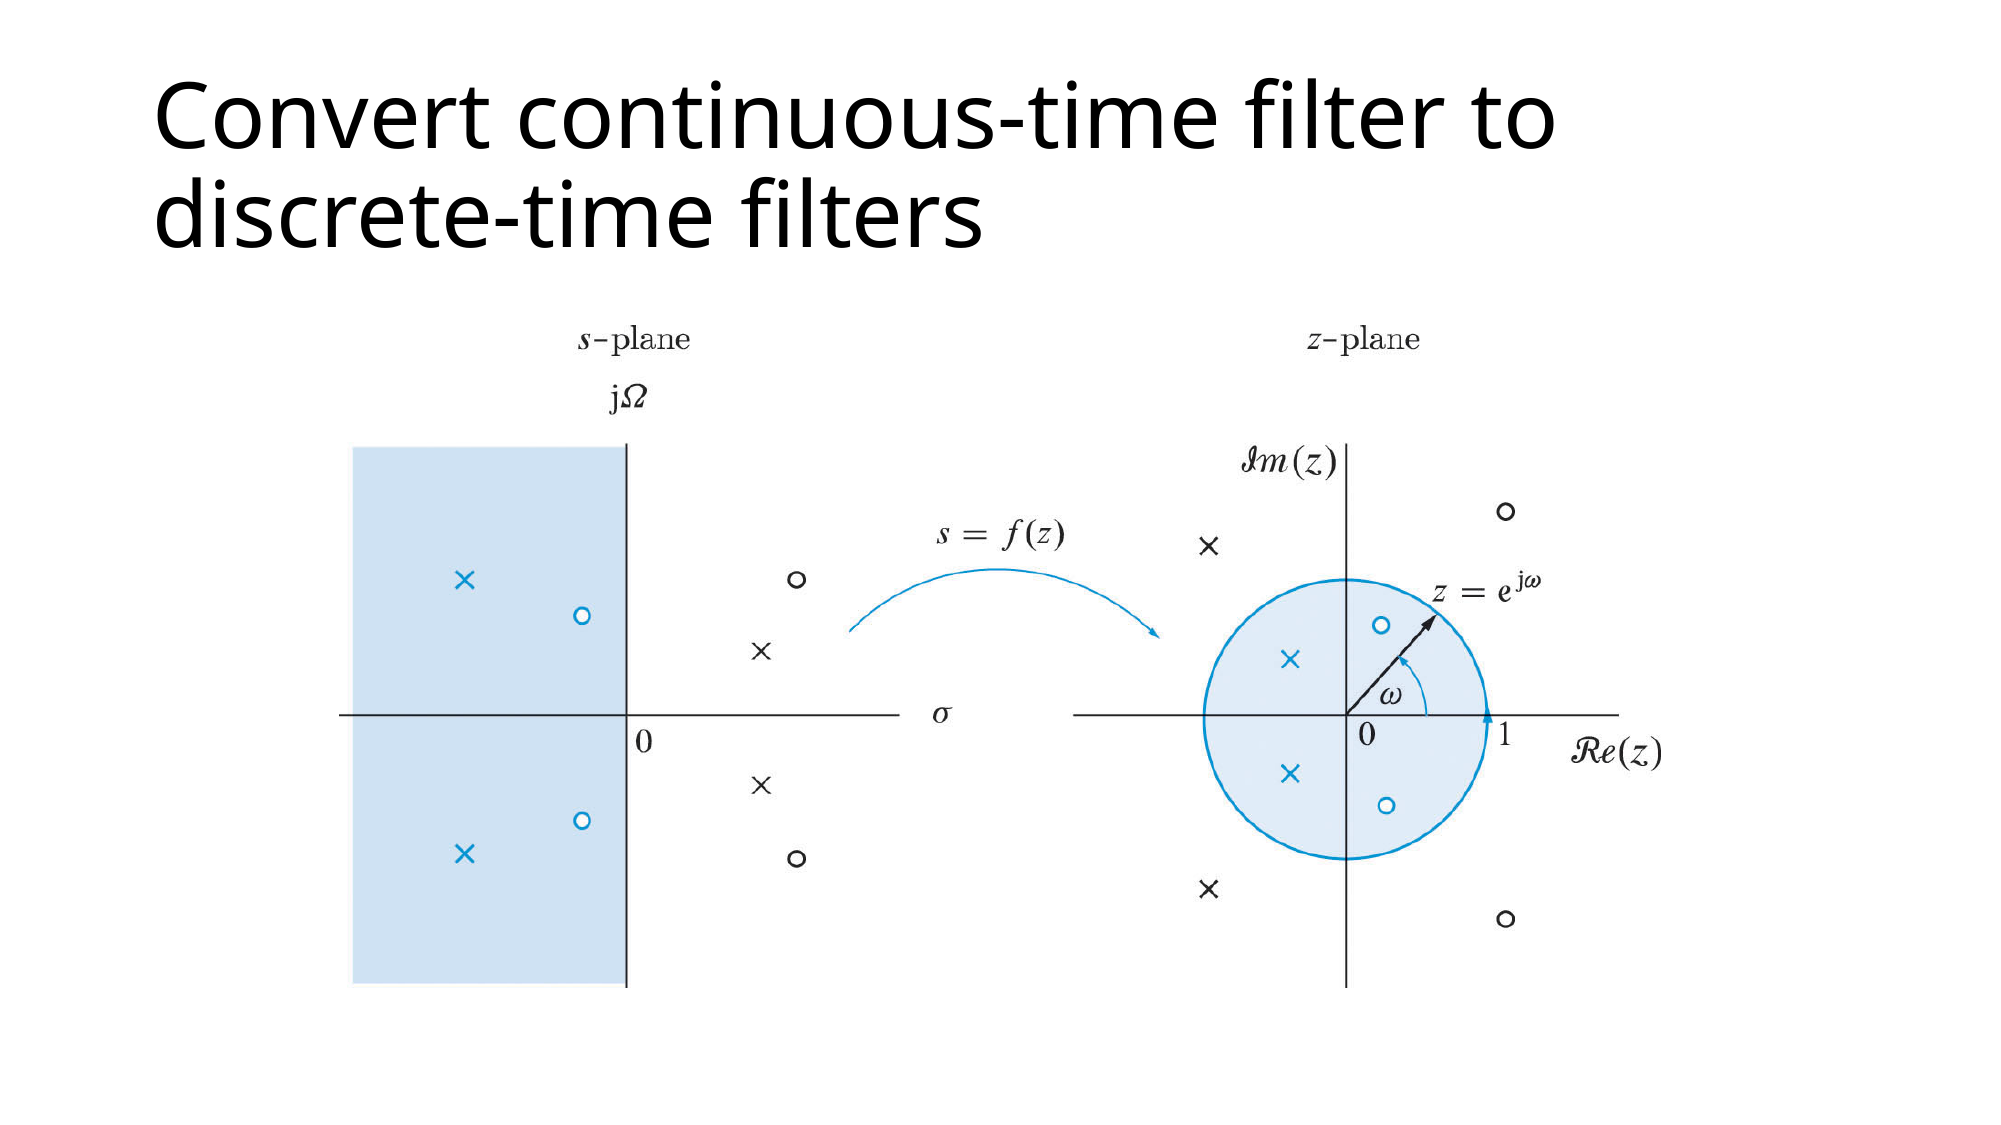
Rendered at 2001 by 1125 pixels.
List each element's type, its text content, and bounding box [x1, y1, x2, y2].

title Convert continuous-time filter to discrete-time filters [137, 59, 1863, 278]
picture [339, 325, 1661, 988]
